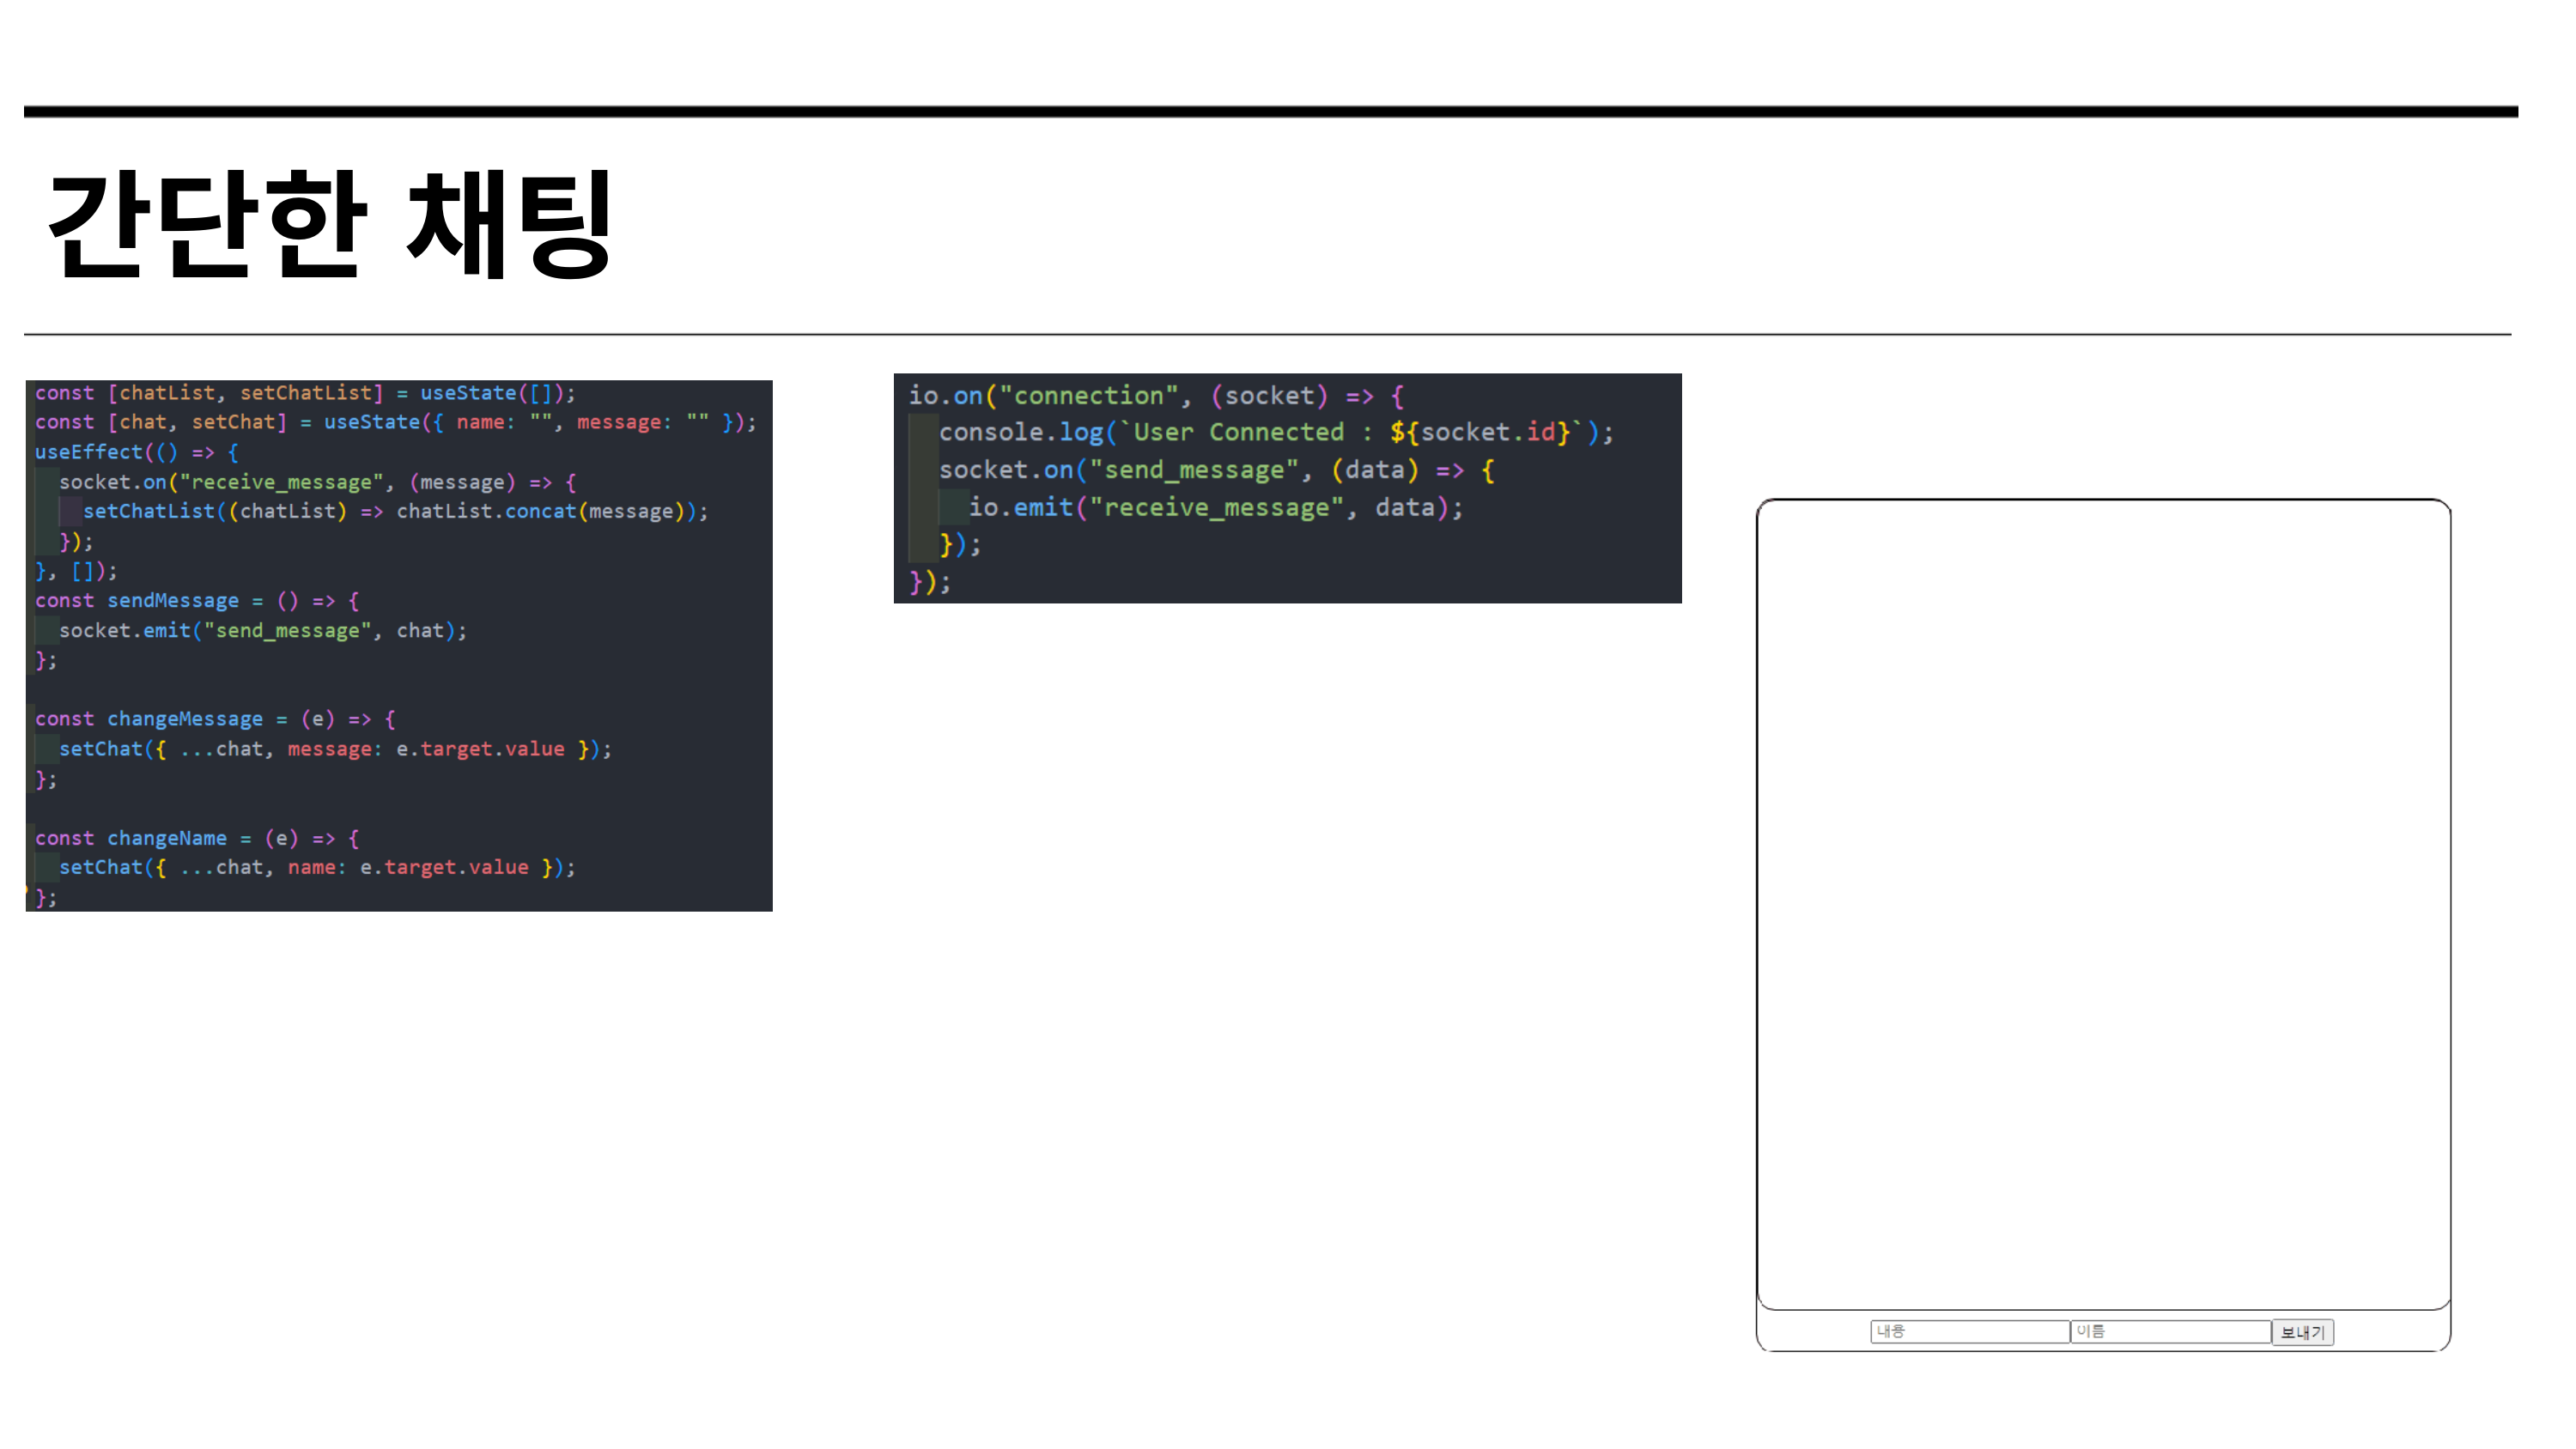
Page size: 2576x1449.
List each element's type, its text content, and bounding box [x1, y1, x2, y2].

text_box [23, 89, 2519, 135]
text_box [24, 331, 2512, 338]
picture [1743, 489, 2464, 1359]
picture [894, 373, 1682, 603]
picture [26, 380, 774, 912]
text_box 간단한 채팅 [32, 144, 1578, 300]
